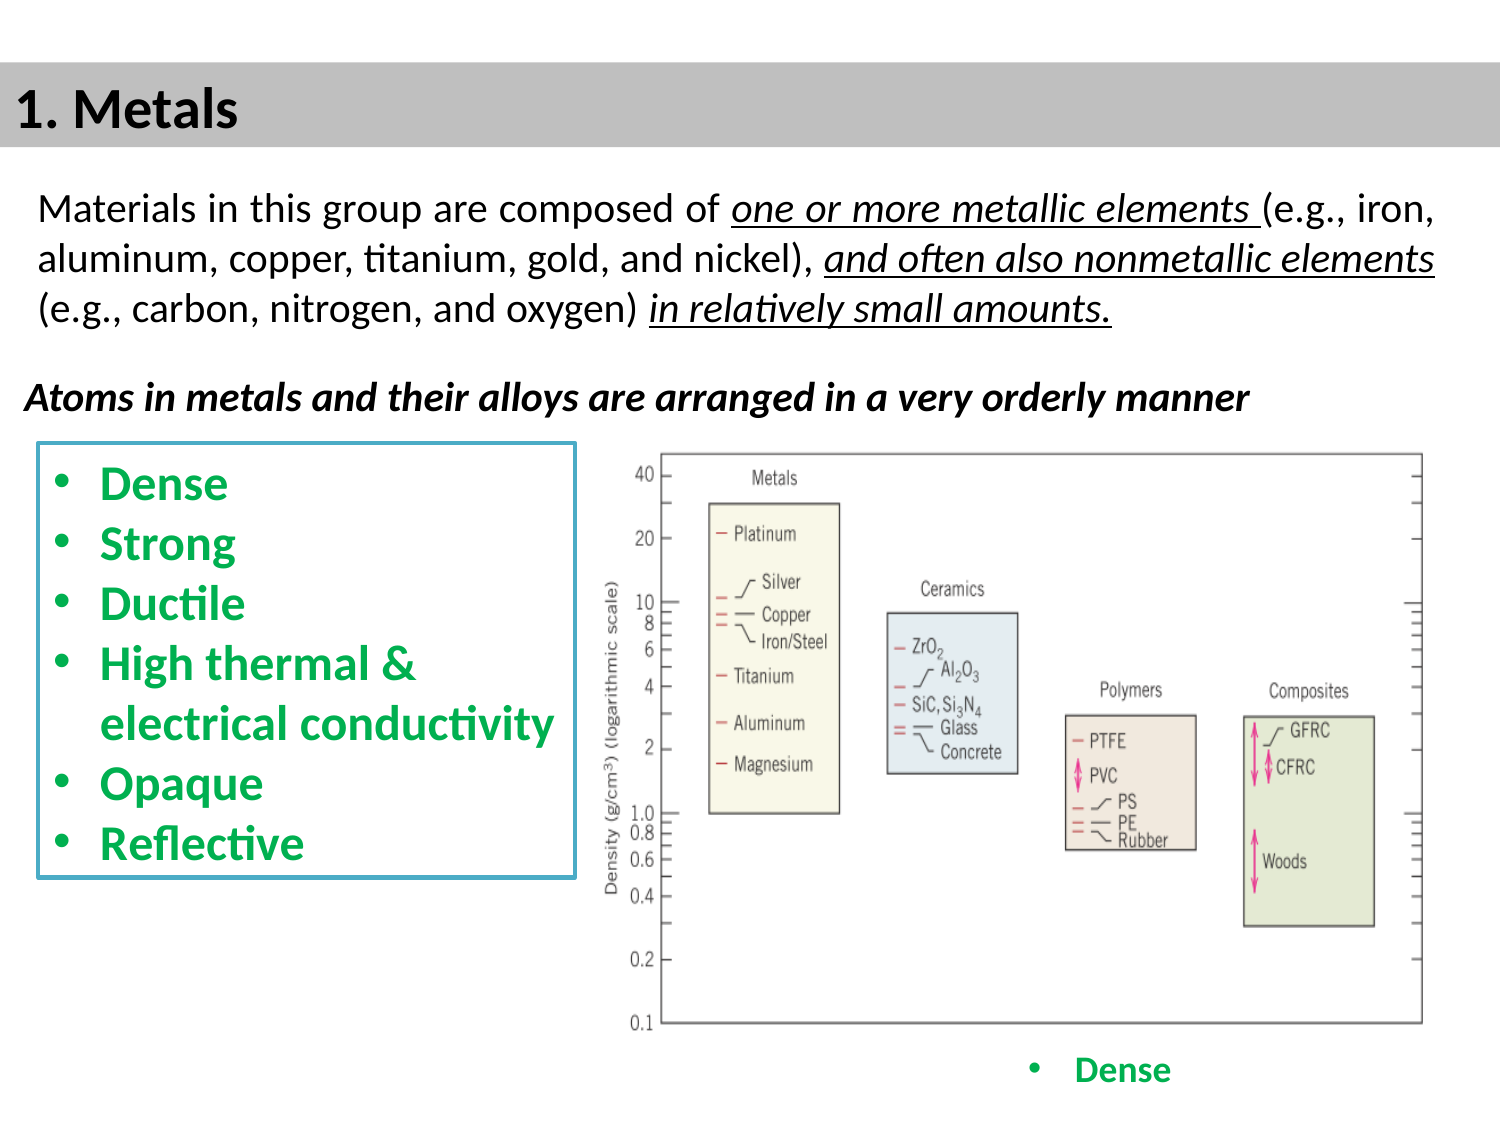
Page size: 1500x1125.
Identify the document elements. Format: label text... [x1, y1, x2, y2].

text_box Dense [1013, 1047, 1187, 1098]
picture [598, 424, 1449, 1038]
text_box 1. Metals [0, 62, 1500, 148]
text_box Atoms in metals and their alloys are arranged in a very orderly manner [0, 362, 1400, 428]
text_box Materials in this group are composed of one or more metallic elements (e.g., iron, aluminum, copper, titanium, gold, and nickel), and often also nonmetallic elements (e.g., carbon, nitrogen, and oxygen) in relatively small amounts. [22, 173, 1450, 339]
text_box Dense Strong Ductile High thermal & electrical conductivity Opaque Reflective [36, 441, 577, 880]
